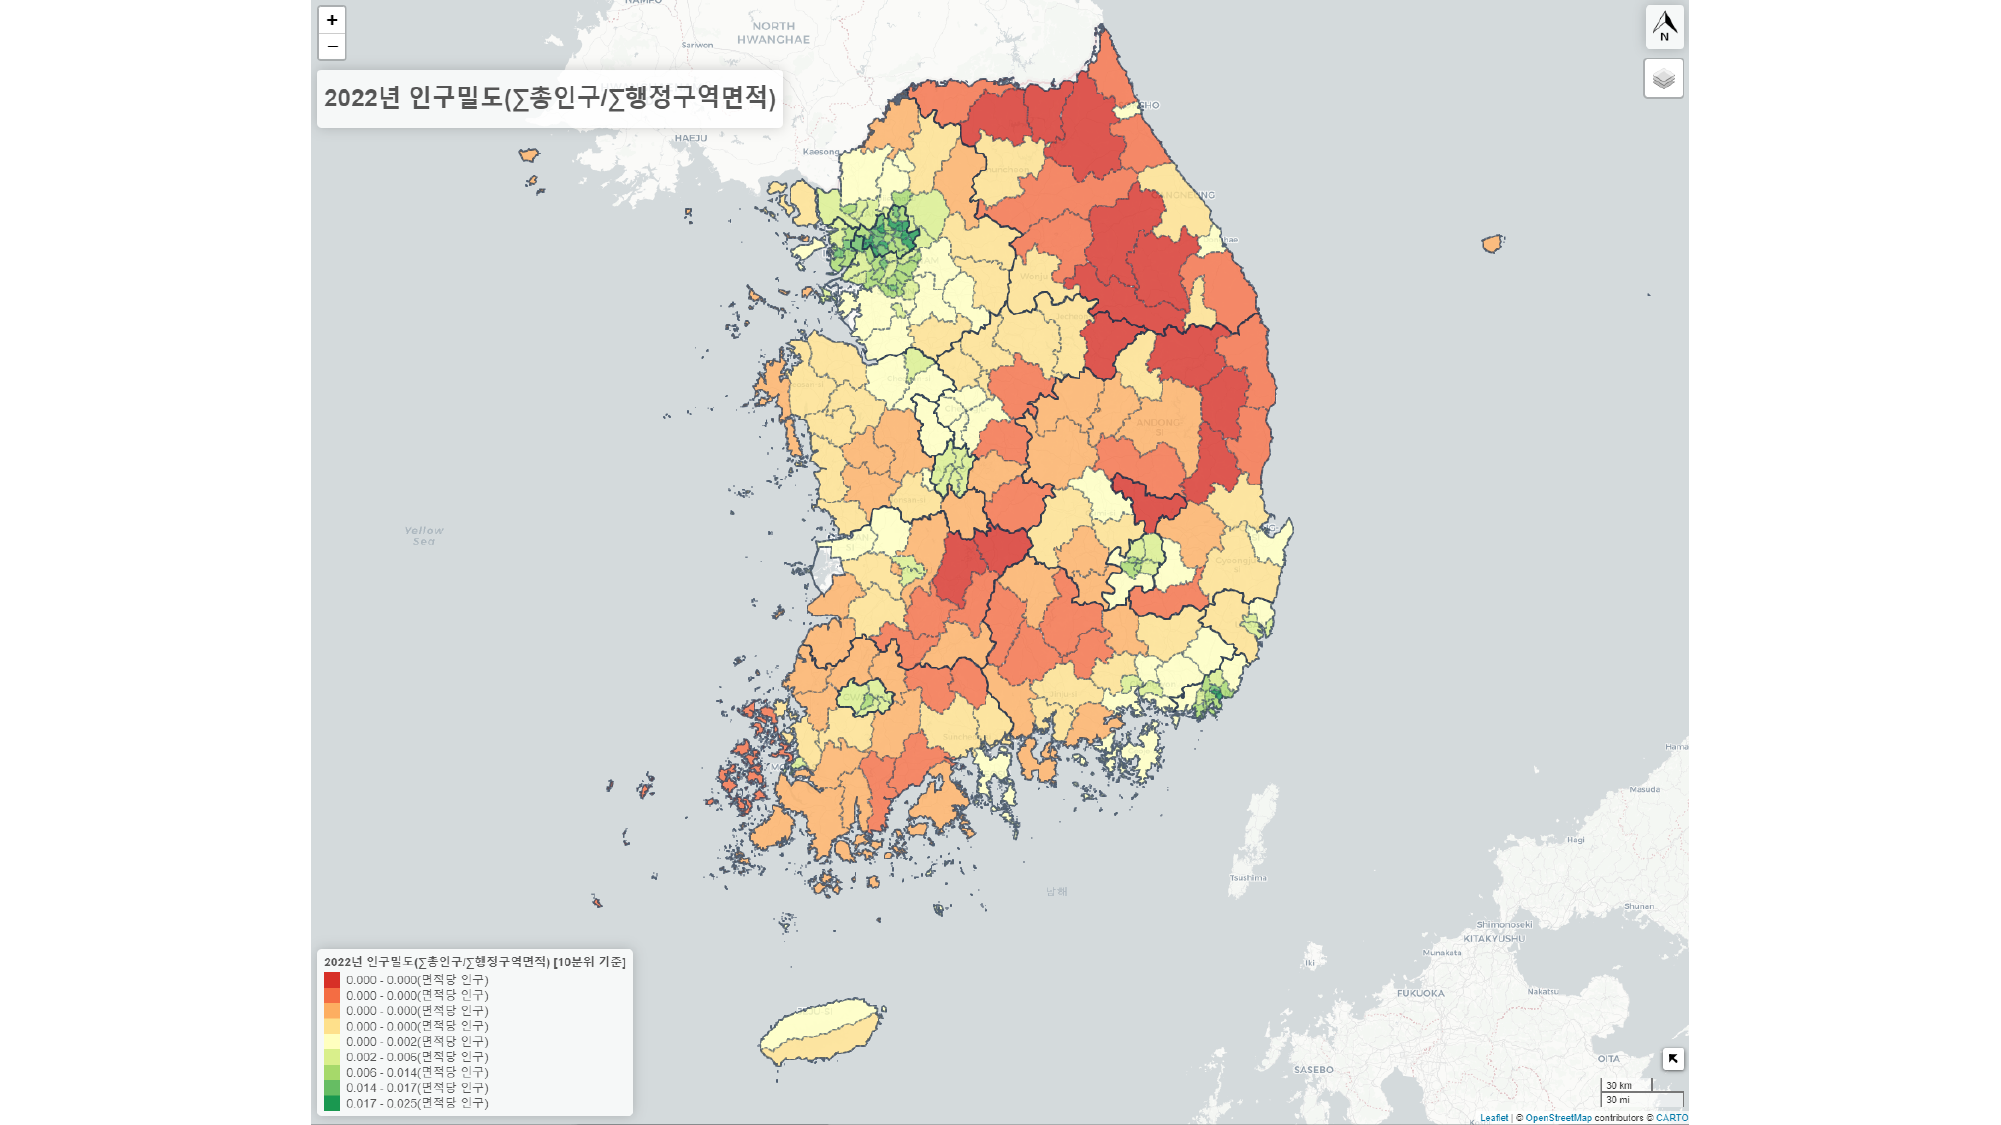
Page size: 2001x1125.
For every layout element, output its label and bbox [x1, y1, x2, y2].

picture [311, 0, 1689, 1125]
